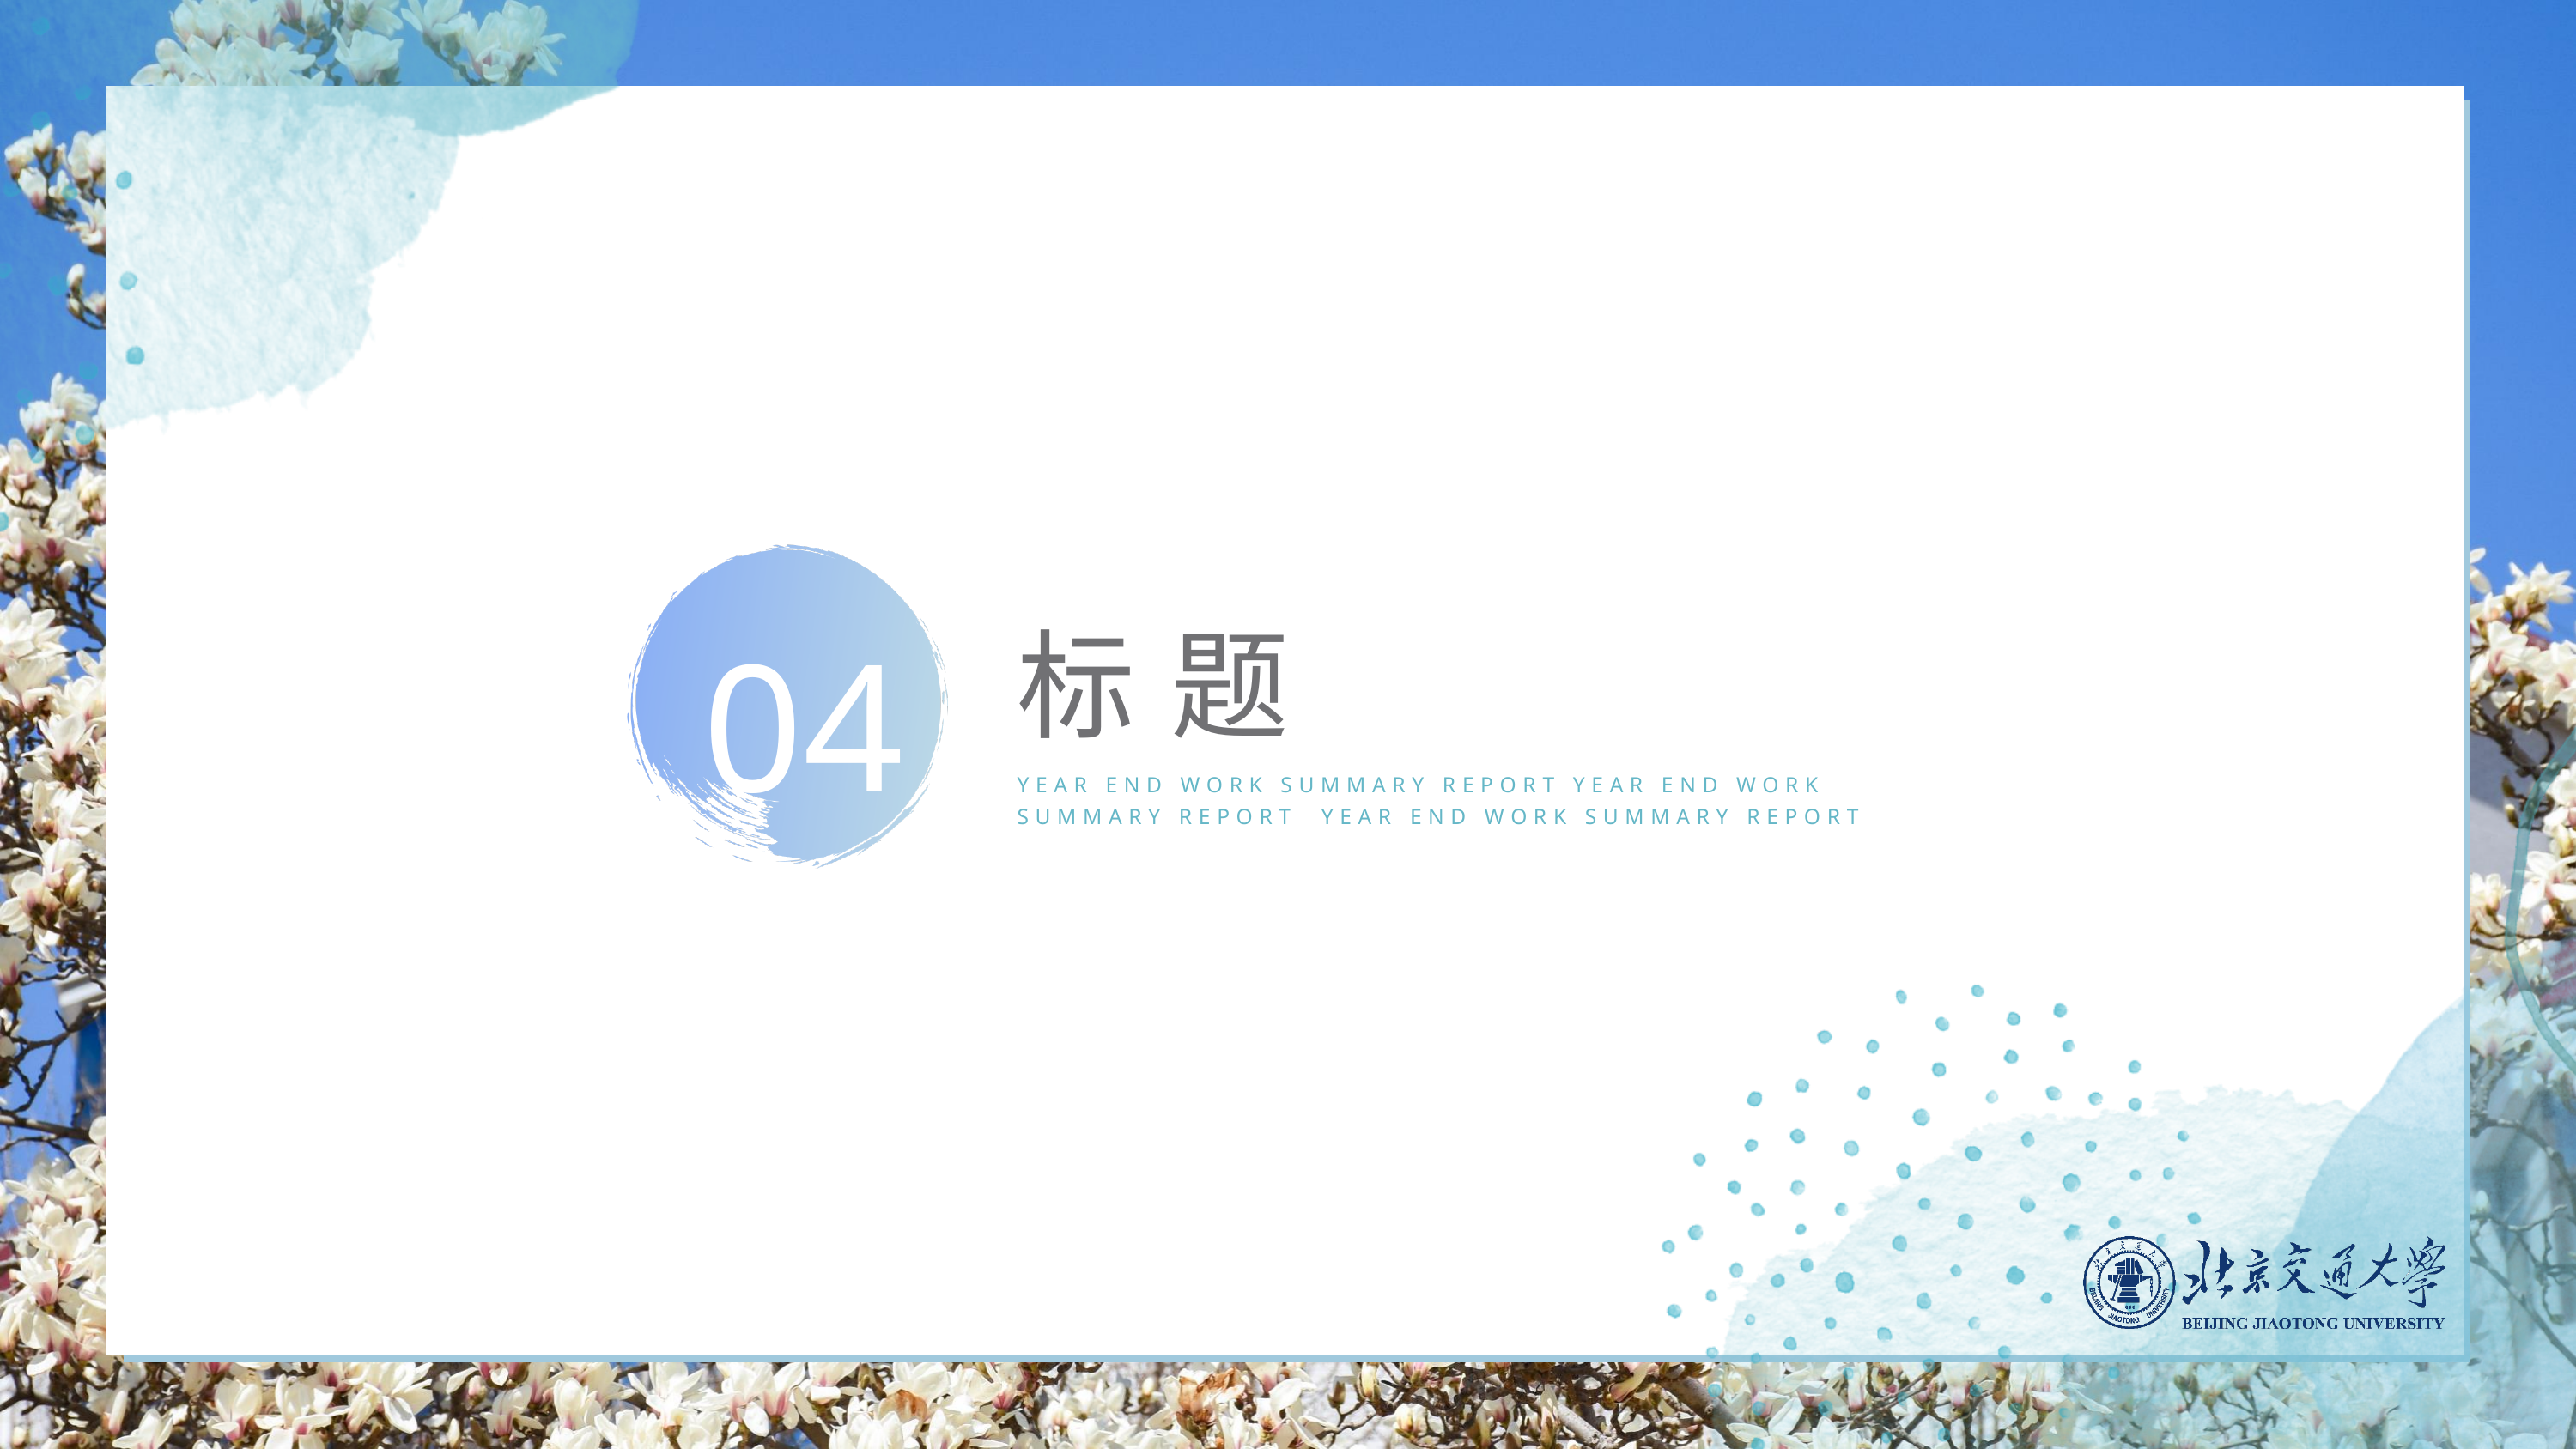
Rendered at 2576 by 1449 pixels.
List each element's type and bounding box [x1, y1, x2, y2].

text_box [627, 543, 1949, 869]
picture [0, 641, 1604, 1449]
text_box [105, 85, 2471, 1363]
picture [0, 0, 2576, 755]
picture [1572, 714, 2576, 1449]
